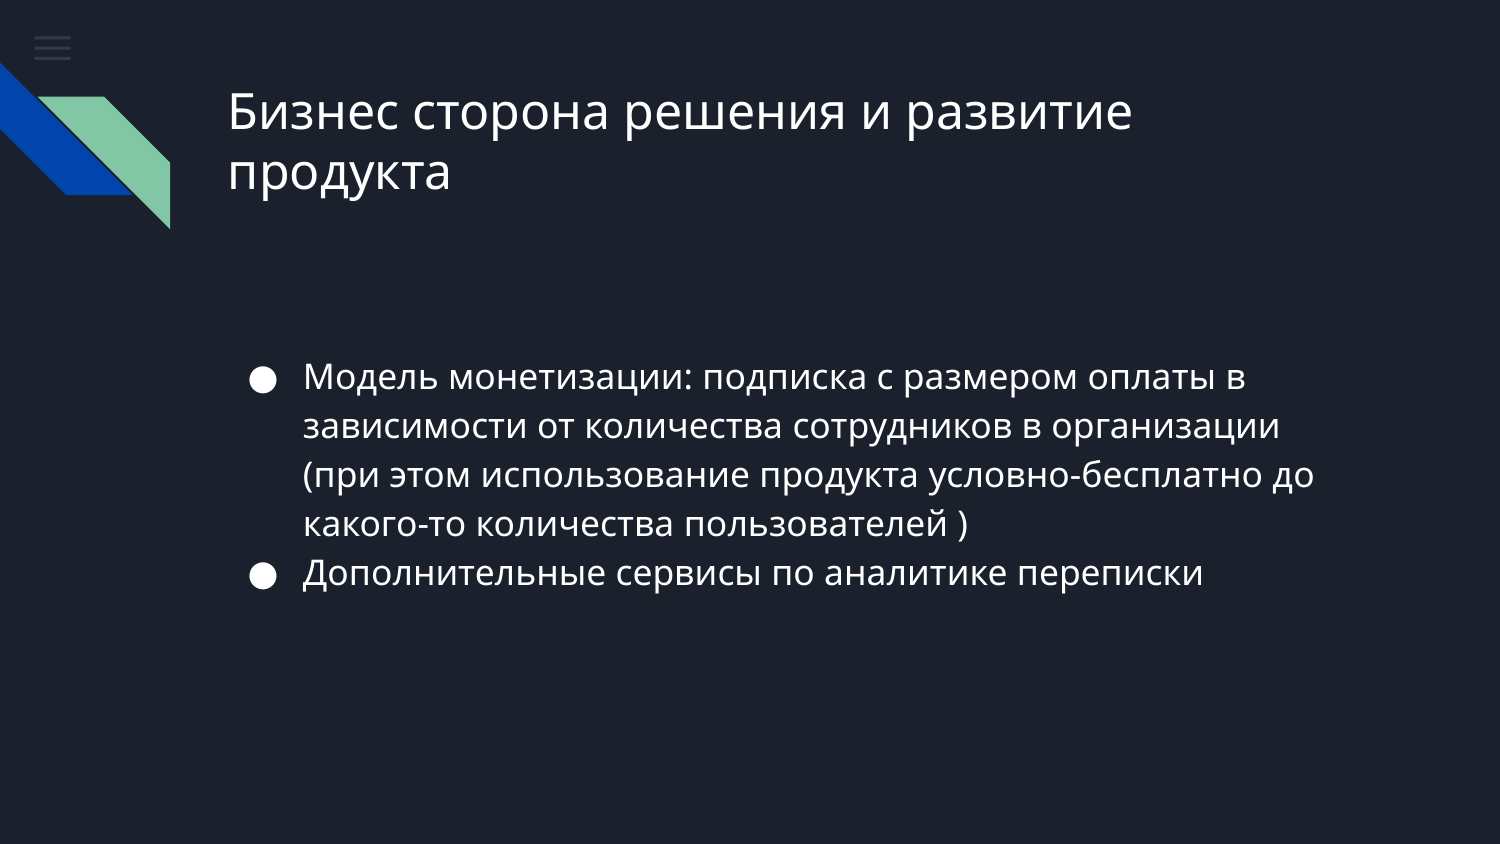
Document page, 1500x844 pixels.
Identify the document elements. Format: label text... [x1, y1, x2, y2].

list Модель монетизации: подписка с размером оплаты в зависимости от количества сотрудников в организации (при этом использование продукта условно-бесплатно до какого-то количества пользователей ) Дополнительные сервисы по аналитике переписки [212, 257, 1368, 735]
title Бизнес сторона решения и развитие продукта [212, 64, 1368, 215]
